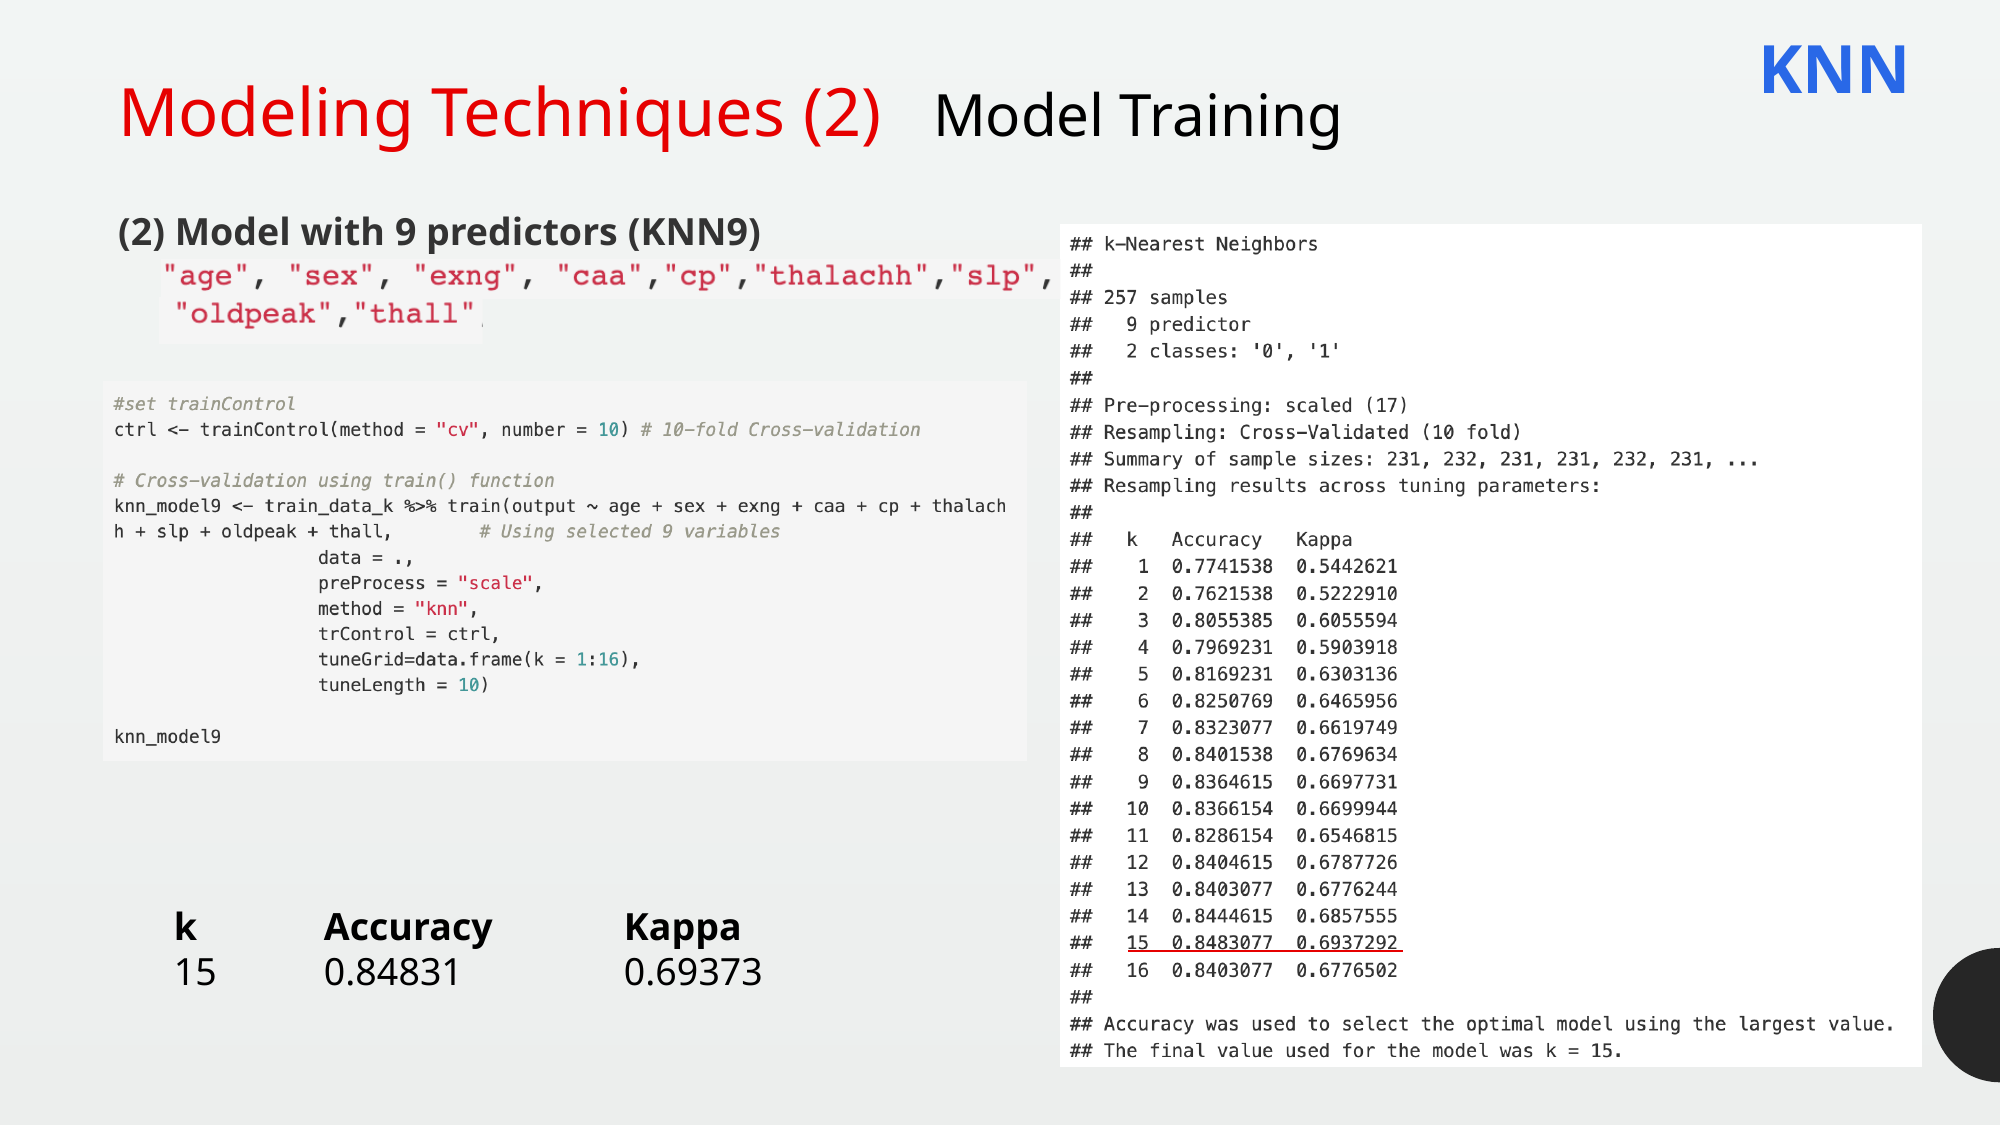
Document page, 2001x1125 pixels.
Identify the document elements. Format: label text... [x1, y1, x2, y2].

text_box (2) Model with 9 predictors (KNN9) [103, 200, 1185, 261]
text_box Modeling Techniques (2) Model Training [103, 62, 1714, 157]
text_box k Accuracy Kappa 15 0.84831 0.69373 [159, 895, 968, 1001]
picture [103, 381, 1027, 761]
picture [159, 224, 1922, 1067]
text_box KNN [1638, 19, 1927, 115]
